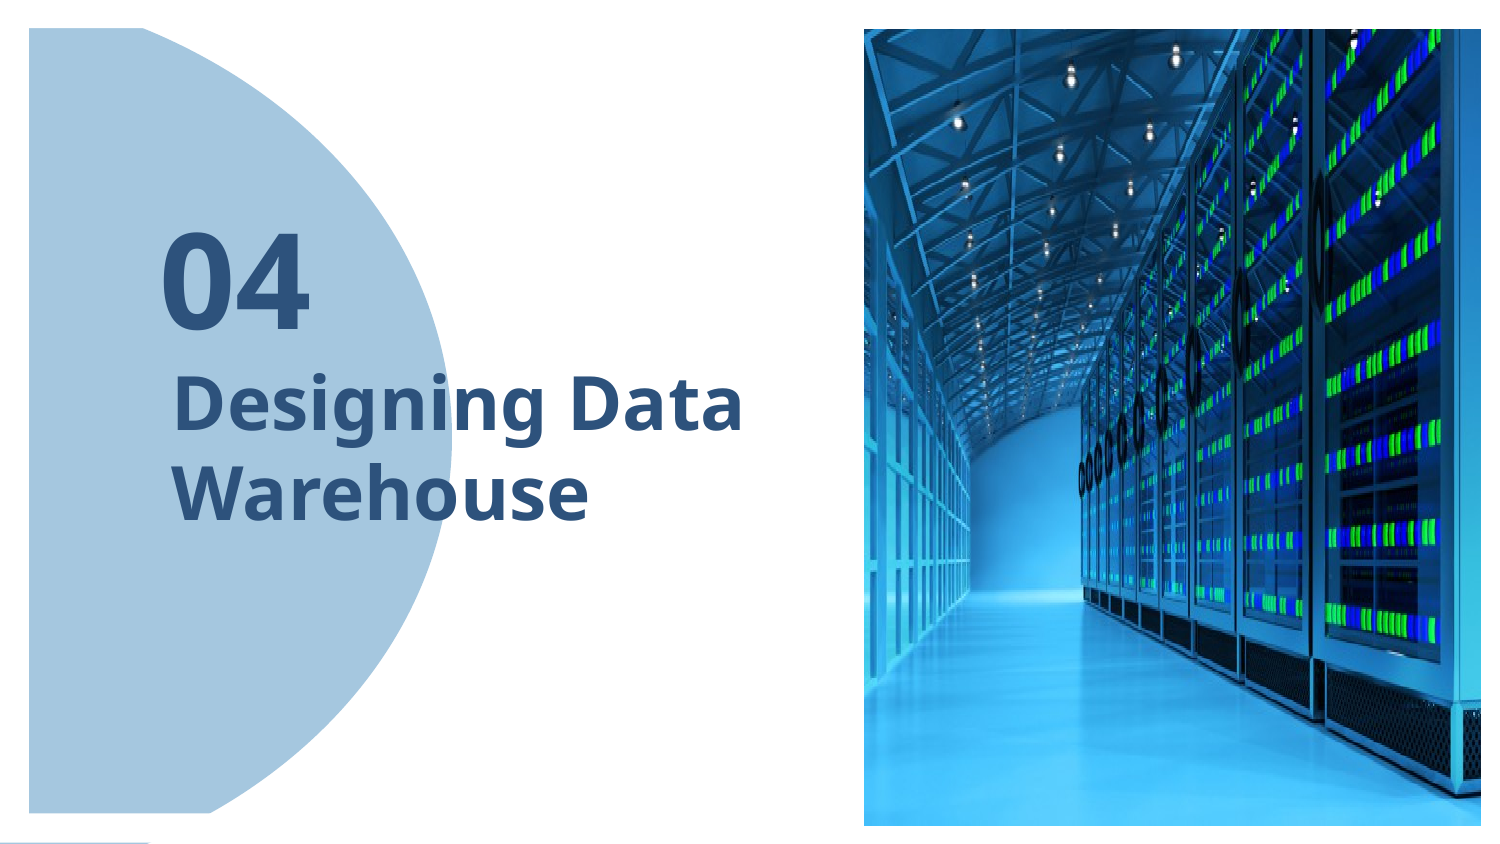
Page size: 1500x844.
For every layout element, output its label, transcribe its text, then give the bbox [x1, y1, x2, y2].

picture [864, 29, 1481, 827]
title Designing Data Warehouse [156, 340, 800, 744]
title 04 [144, 181, 527, 379]
text_box [0, 0, 1500, 843]
